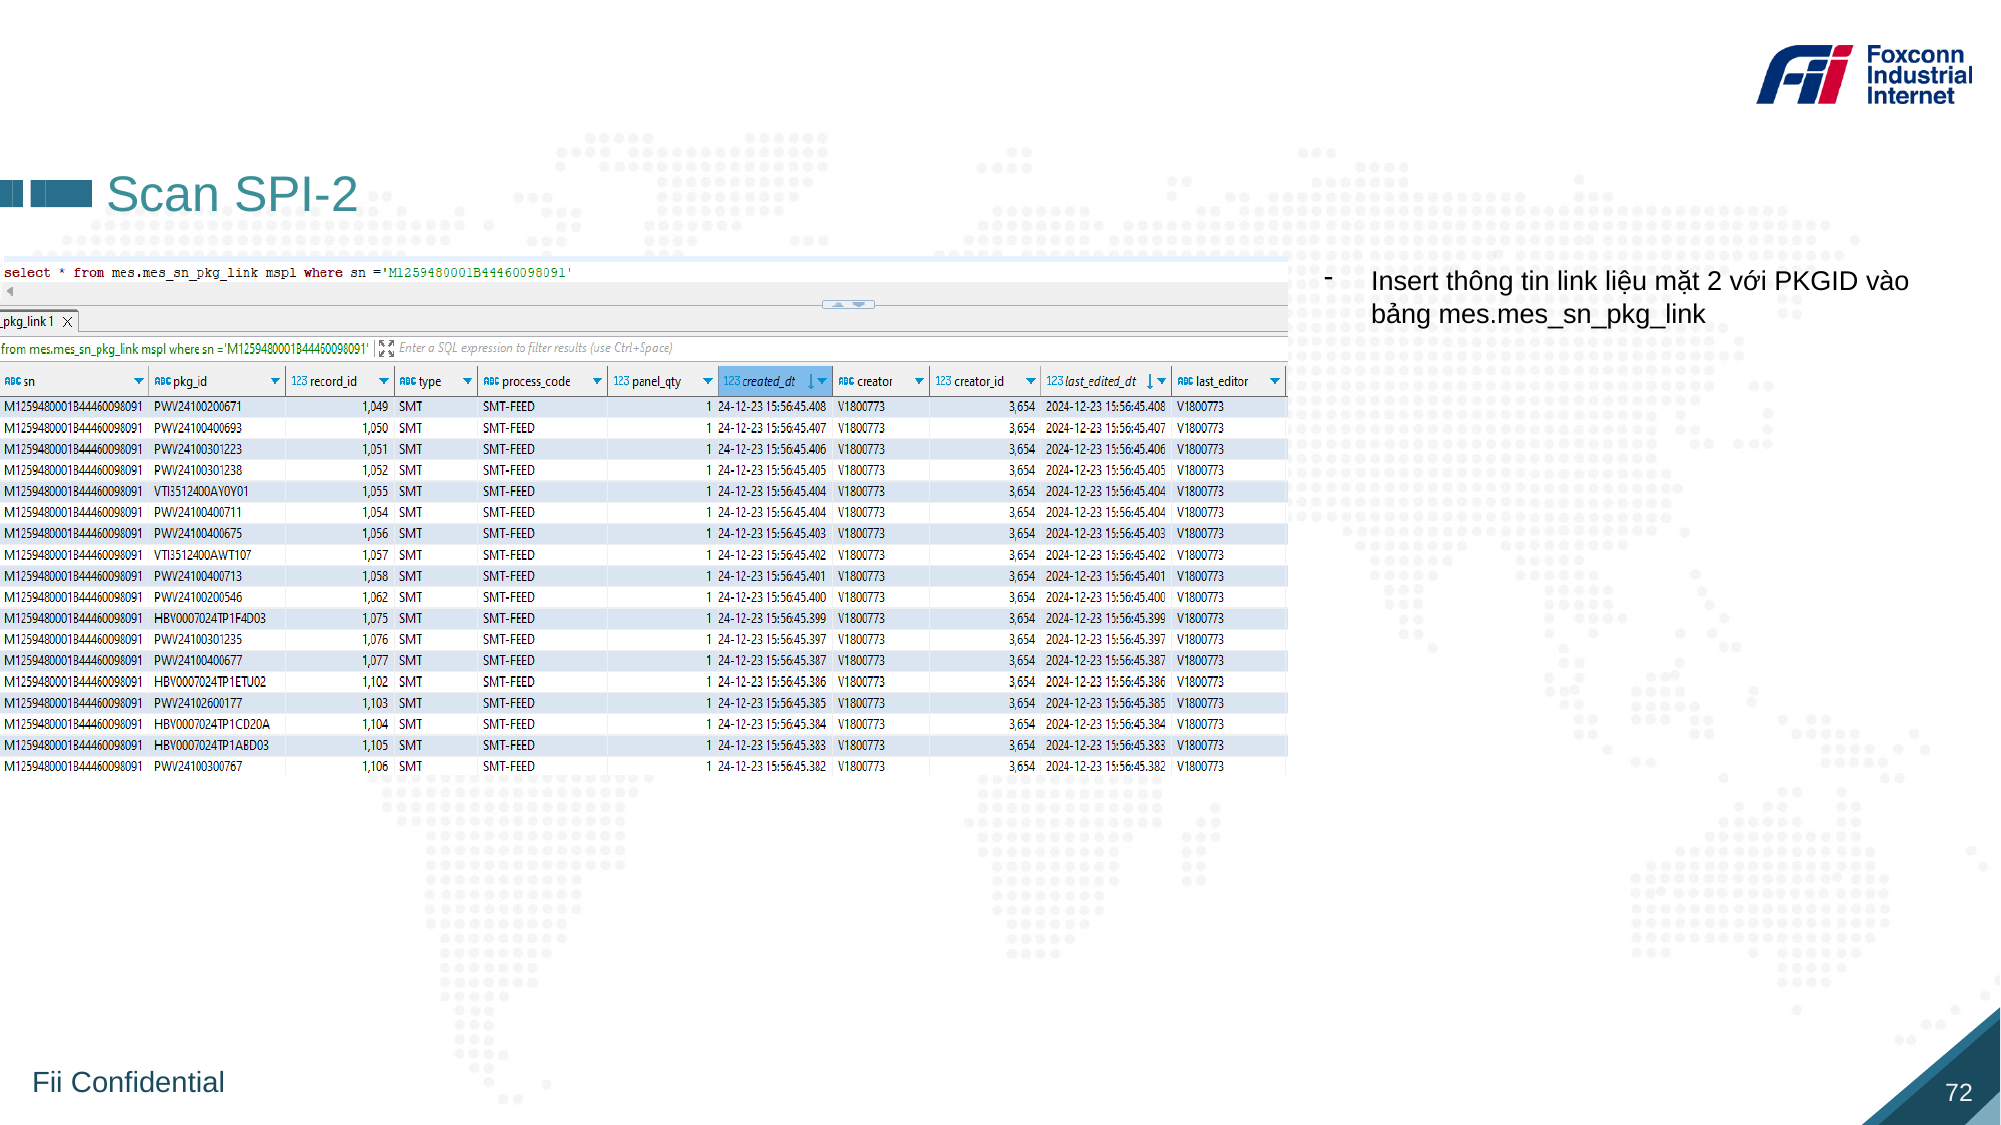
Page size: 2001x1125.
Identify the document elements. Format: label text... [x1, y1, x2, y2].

title Scan SPI-2 [91, 160, 1694, 227]
picture [0, 0, 2000, 1125]
text_box Insert thông tin link liệu mặt 2 với PKGID vào bảng mes.mes_sn_pkg_link [1309, 256, 1986, 336]
